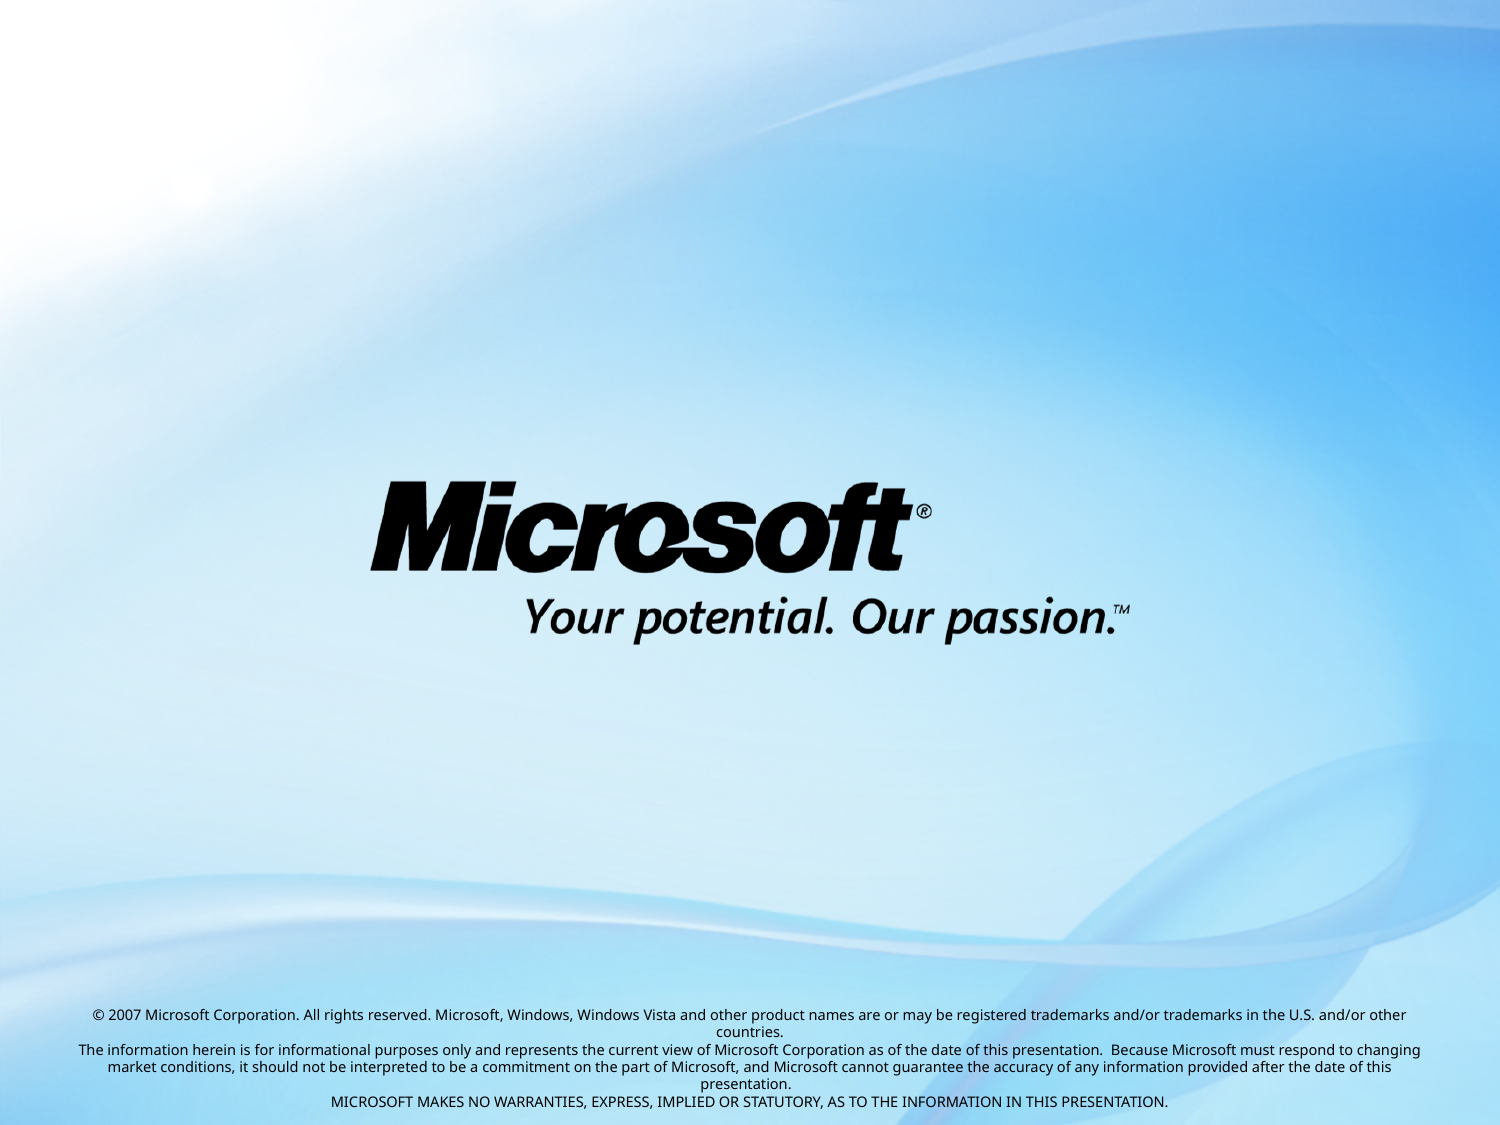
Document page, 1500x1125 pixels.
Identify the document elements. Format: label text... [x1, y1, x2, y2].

text_box © 2007 Microsoft Corporation. All rights reserved. Microsoft, Windows, Windows Vista and other product names are or may be registered trademarks and/or trademarks in the U.S. and/or other countries. The information herein is for informational purposes only and represents the current view of Microsoft Corporation as of the date of this presentation. Because Microsoft must respond to changing market conditions, it should not be interpreted to be a commitment on the part of Microsoft, and Microsoft cannot guarantee the accuracy of any information provided after the date of this presentation. MICROSOFT MAKES NO WARRANTIES, EXPRESS, IMPLIED OR STATUTORY, AS TO THE INFORMATION IN THIS PRESENTATION. [62, 997, 1438, 1118]
picture [0, 0, 1500, 1125]
